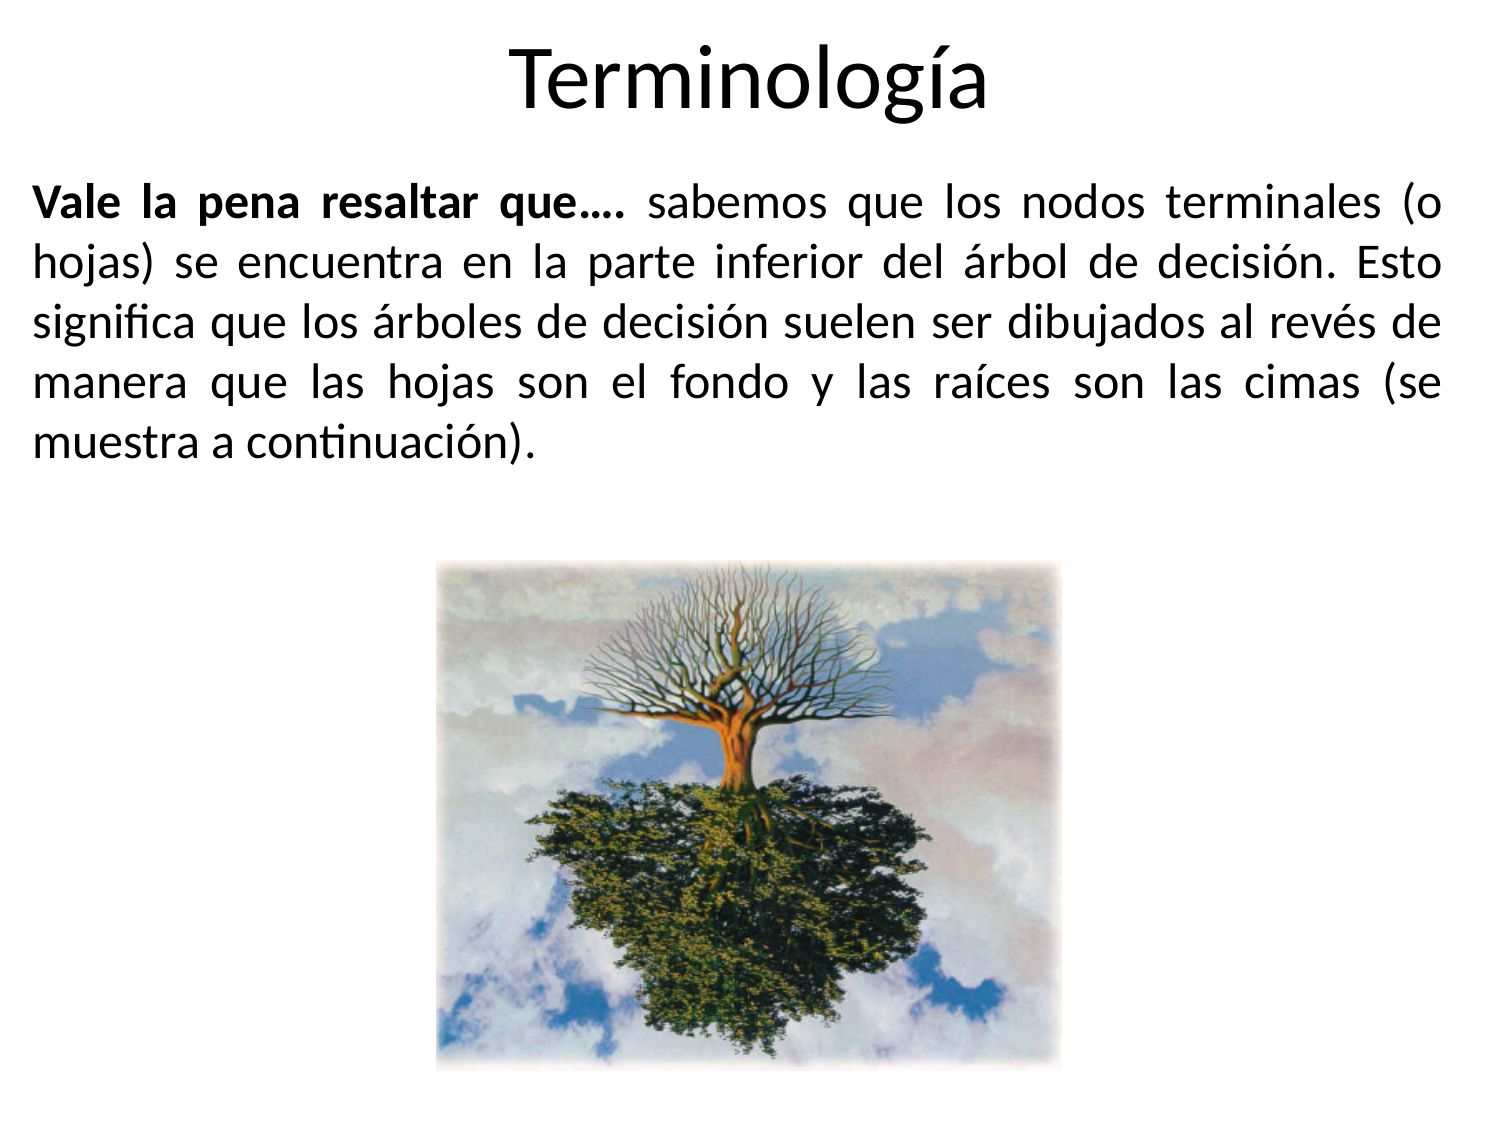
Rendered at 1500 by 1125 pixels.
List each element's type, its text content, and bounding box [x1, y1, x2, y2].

title Terminología [75, 7, 1425, 138]
list Vale la pena resaltar que…. sabemos que los nodos terminales (o hojas) se encuentra en la parte inferior del árbol de decisión. Esto significa que los árboles de decisión suelen ser dibujados al revés de manera que las hojas son el fondo y las raíces son las cimas (se muestra a continuación). [17, 160, 1459, 1012]
picture [435, 560, 1063, 1071]
